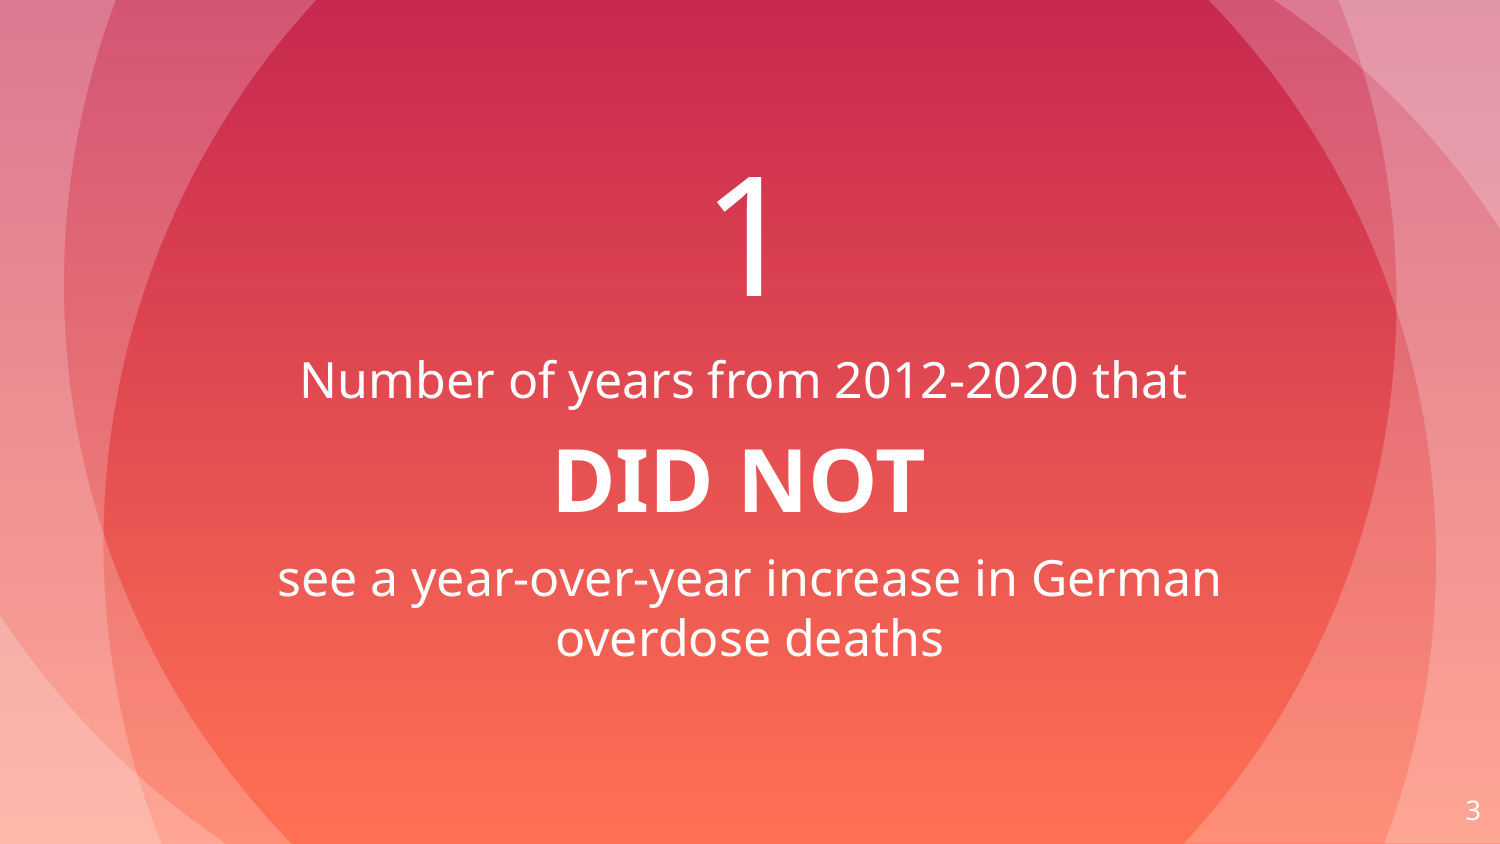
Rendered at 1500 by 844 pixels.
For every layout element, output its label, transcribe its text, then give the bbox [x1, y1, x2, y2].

slide_number ‹#› [1391, 779, 1482, 844]
subtitle Number of years from 2012-2020 that DID NOT see a year-over-year increase in German overdose deaths [229, 348, 1271, 702]
title 1 [229, 142, 1271, 333]
